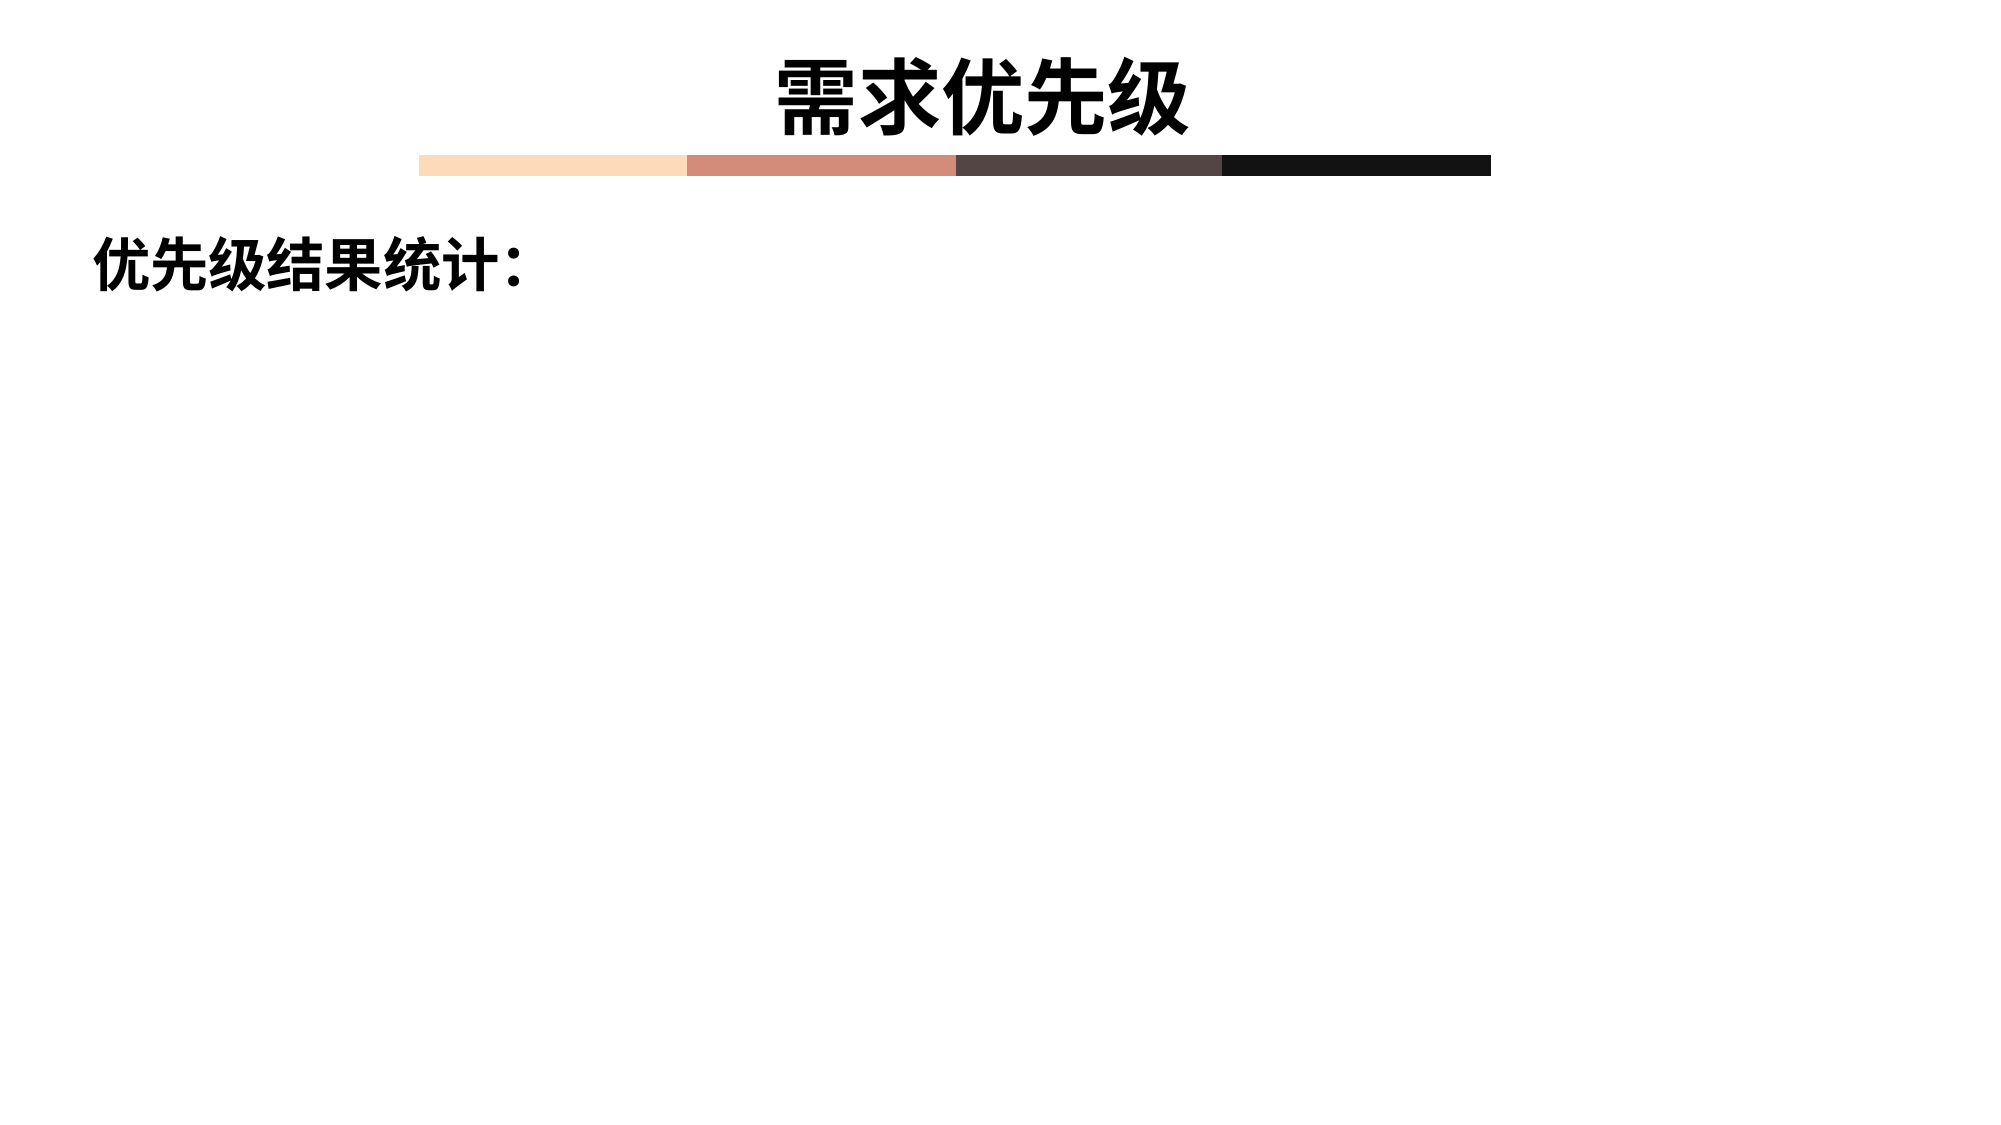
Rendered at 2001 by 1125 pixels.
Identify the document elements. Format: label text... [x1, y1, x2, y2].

text_box 优先级结果统计： [77, 186, 1900, 306]
list 需求优先级 [760, 49, 1477, 110]
